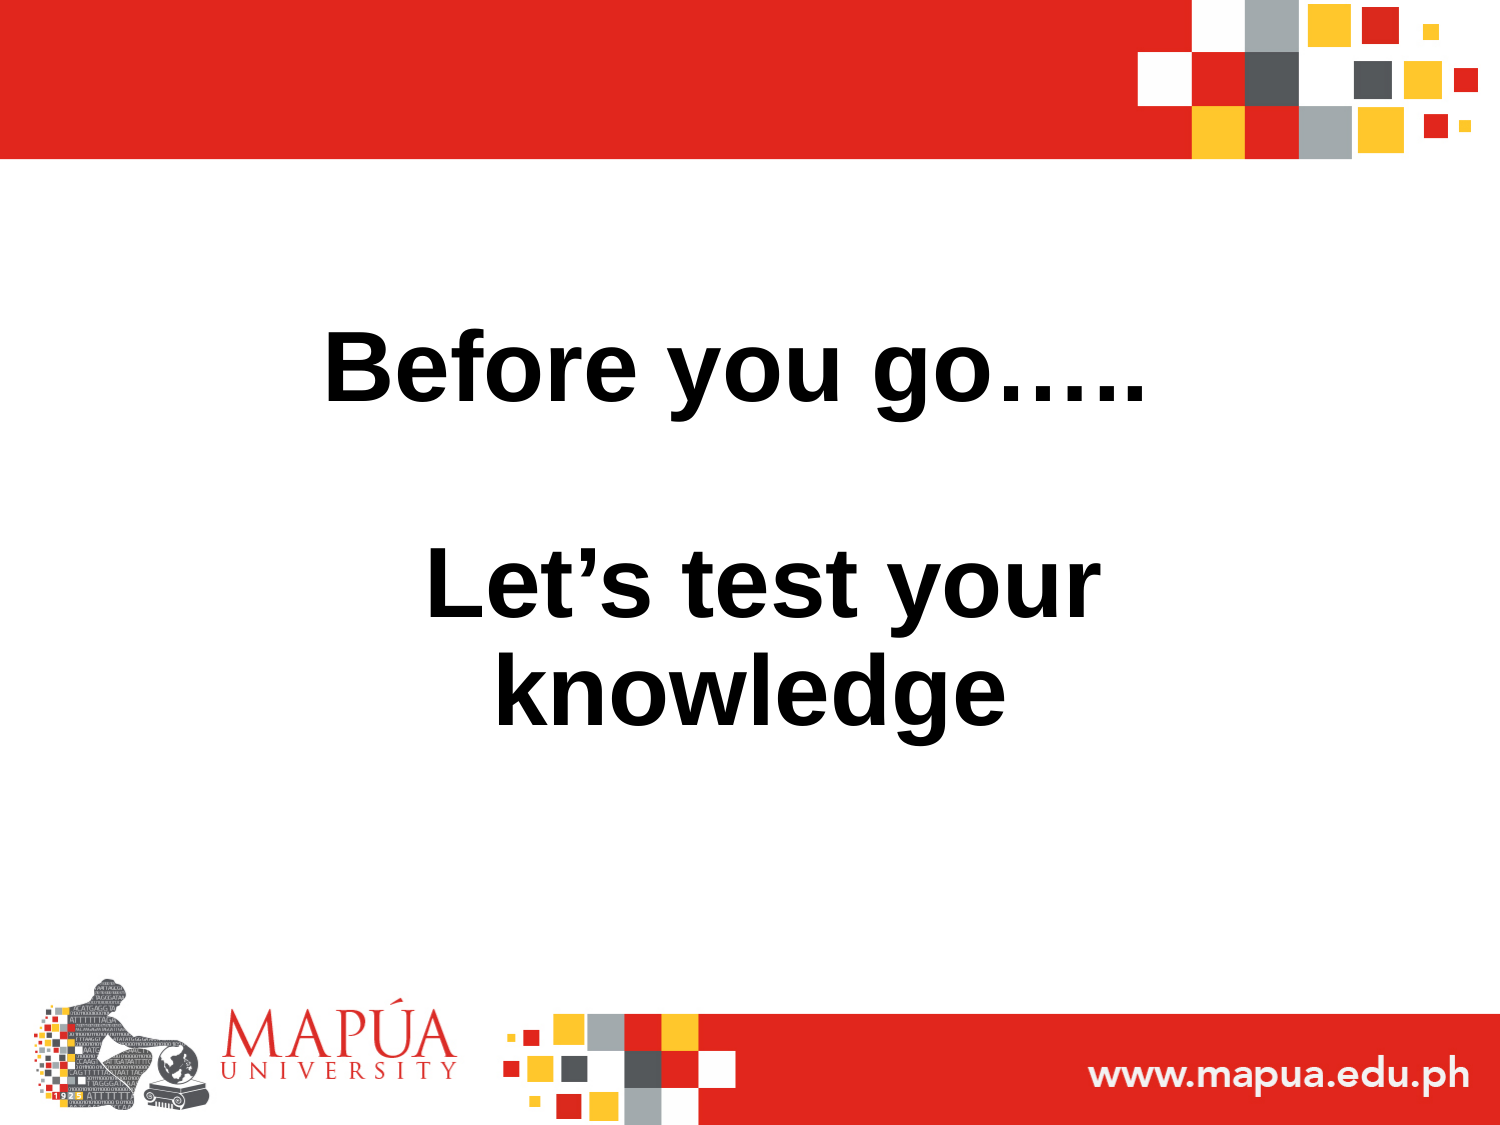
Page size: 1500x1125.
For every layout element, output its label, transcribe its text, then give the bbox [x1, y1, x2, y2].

picture [0, 0, 1500, 1125]
title Before you go….. Let’s test your knowledge [269, 610, 1231, 755]
